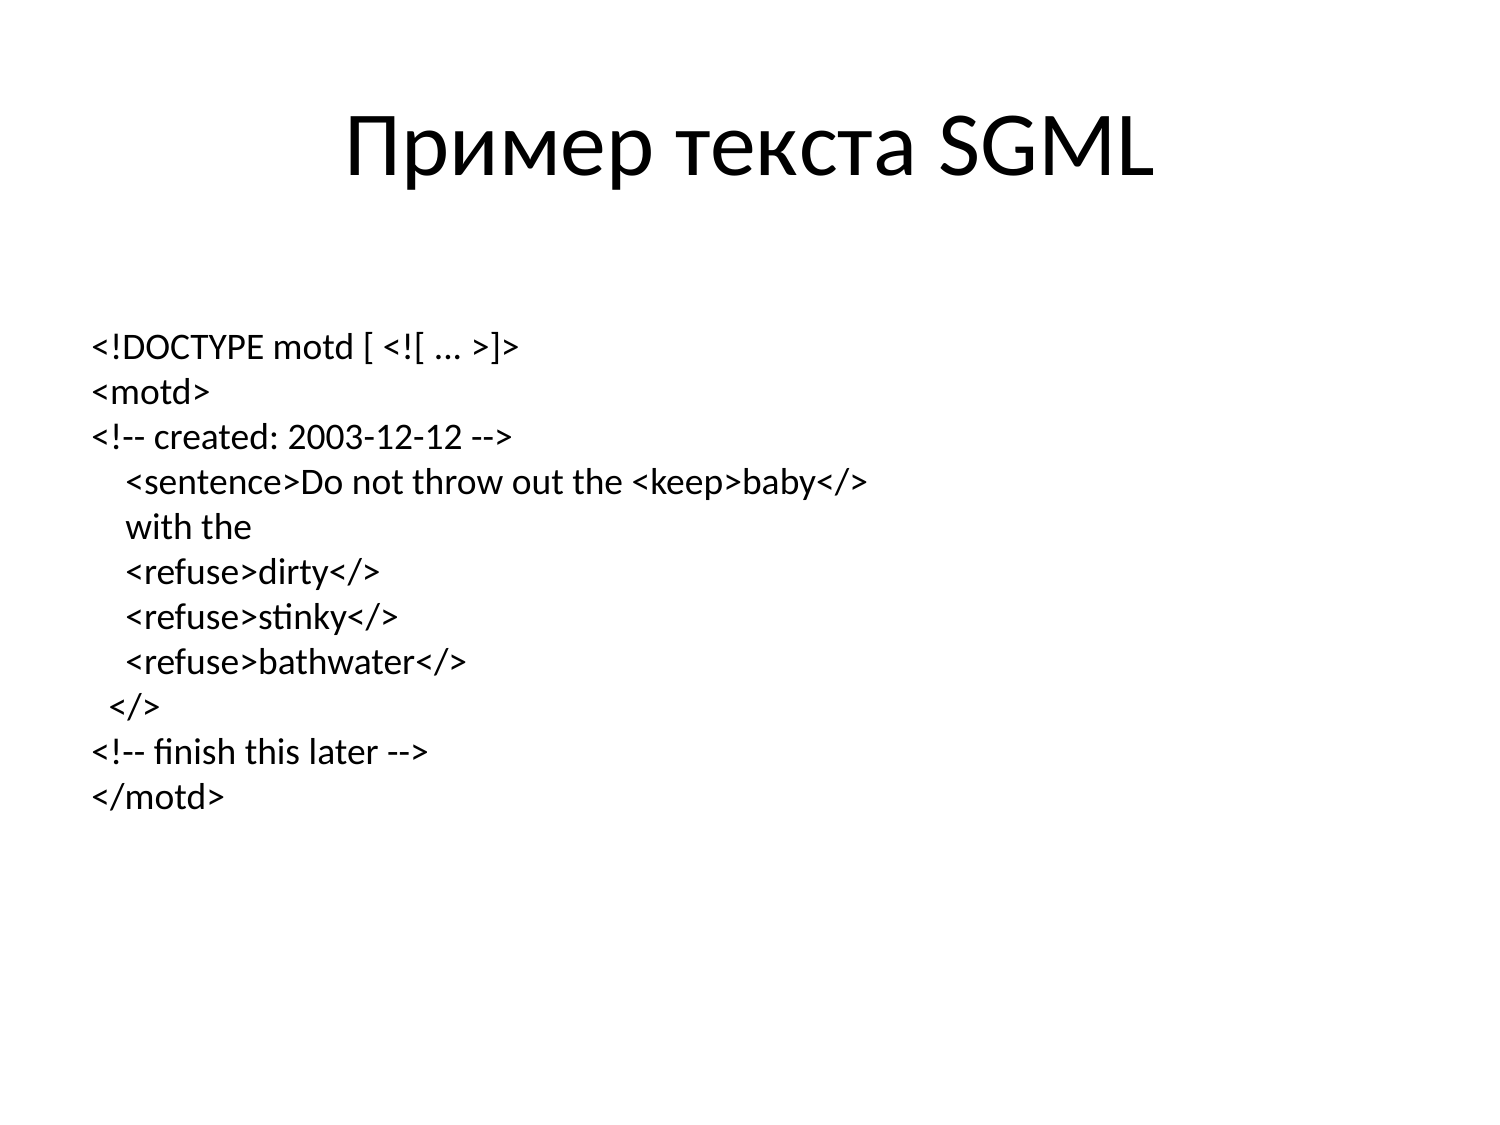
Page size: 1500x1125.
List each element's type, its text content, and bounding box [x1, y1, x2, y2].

text_box <!DOCTYPE motd [ <![ ... >]> <motd> <!-- created: 2003-12-12 --> <sentence>Do not throw out the <keep>baby</> with the <refuse>dirty</> <refuse>stinky</> <refuse>bathwater</> </> <!-- finish this later --> </motd> [76, 314, 1447, 870]
title Пример текcта SGML [75, 45, 1425, 233]
